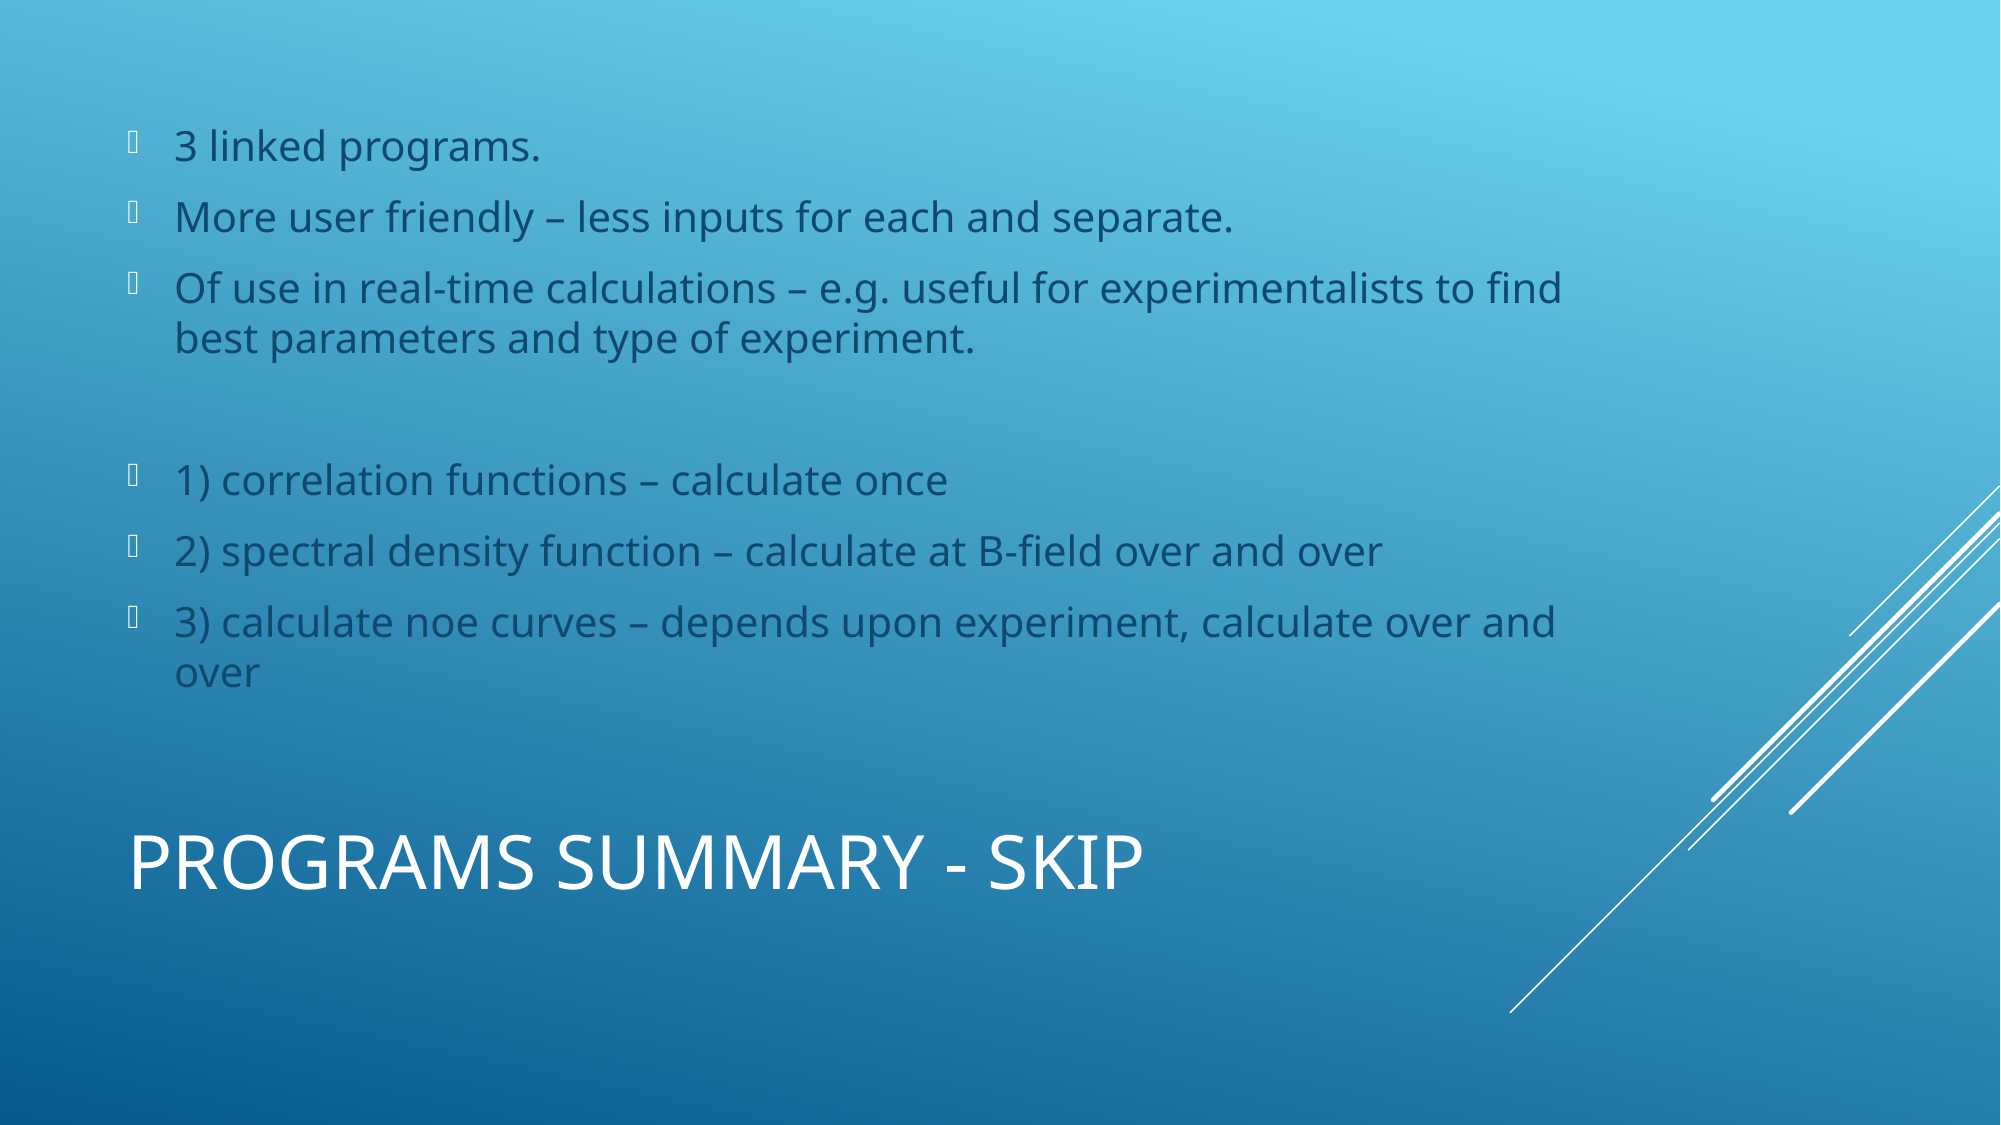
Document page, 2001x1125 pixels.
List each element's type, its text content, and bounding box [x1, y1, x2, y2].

title Programs summary - skip [112, 776, 1513, 984]
list 3 linked programs. More user friendly – less inputs for each and separate. Of use in real-time calculations – e.g. useful for experimentalists to find best parameters and type of experiment. 1) correlation functions – calculate once 2) spectral density function – calculate at B-field over and over 3) calculate noe curves – depends upon experiment, calculate over and over [112, 40, 1600, 776]
